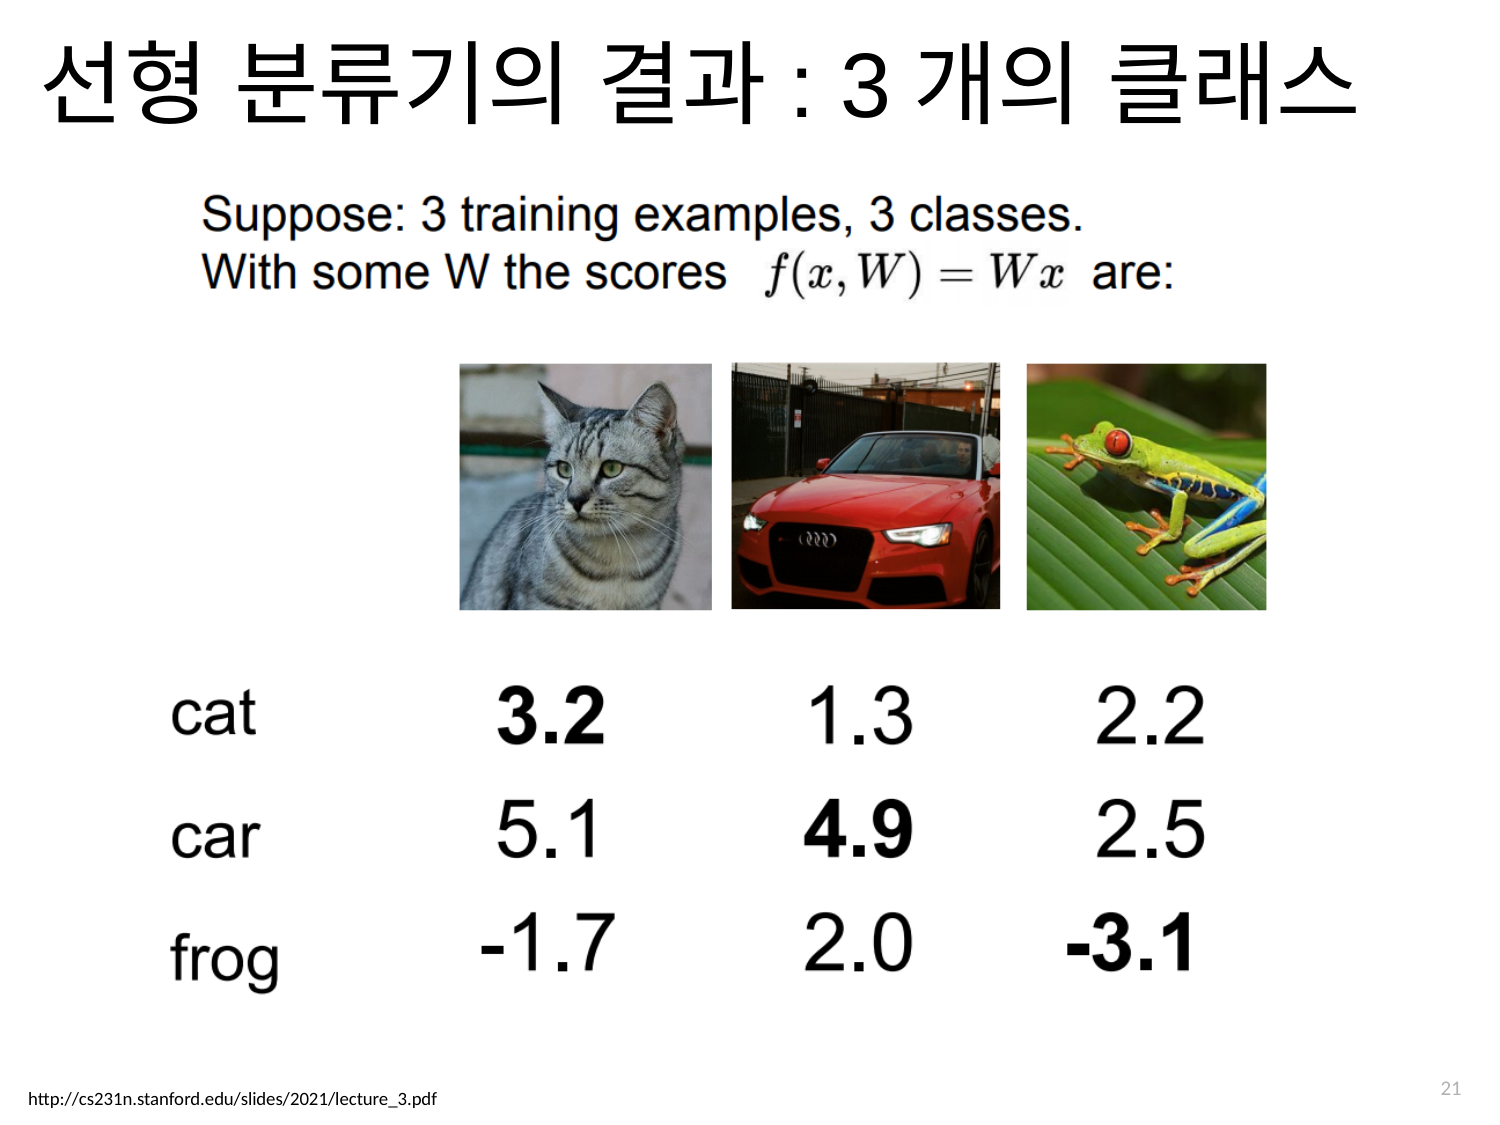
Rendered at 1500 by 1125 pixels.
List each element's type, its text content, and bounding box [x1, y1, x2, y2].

slide_number 21 [1139, 1057, 1477, 1118]
picture [161, 174, 1285, 1042]
text_box http://cs231n.stanford.edu/slides/2021/lecture_3.pdf [13, 1079, 764, 1117]
title 선형 분류기의 결과: 3개의 클래스 [24, 17, 1477, 159]
